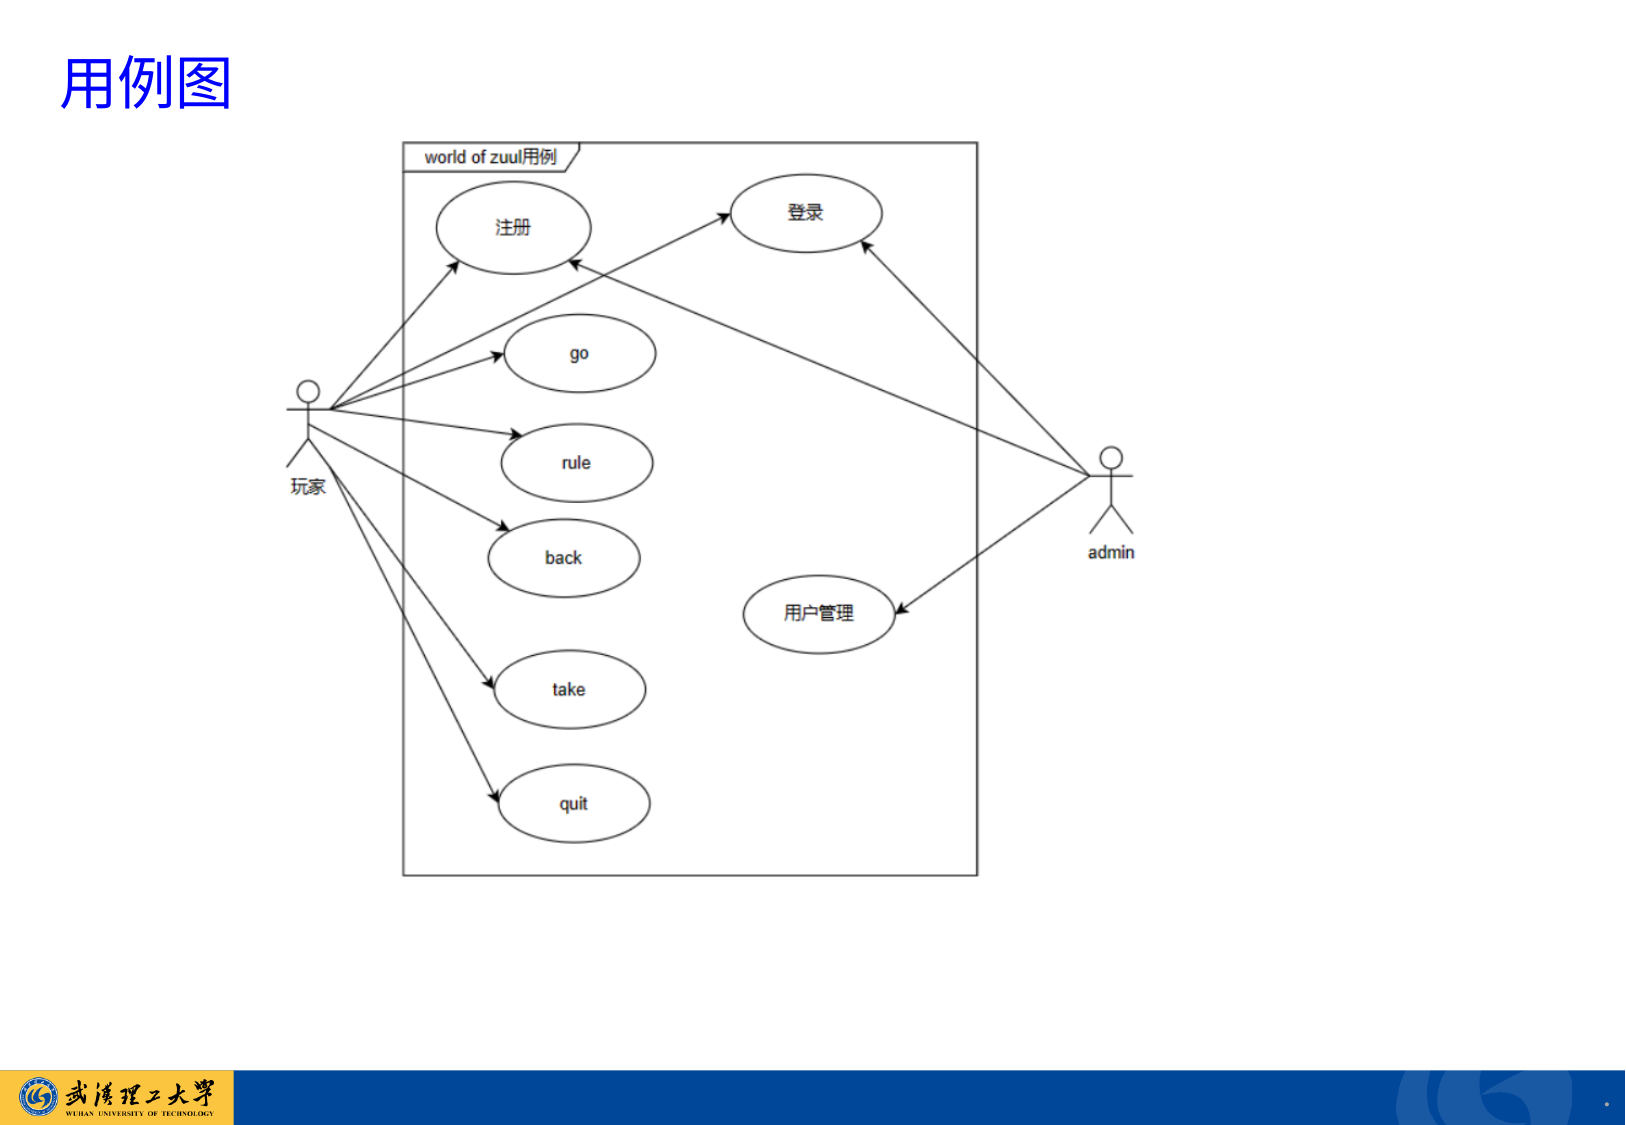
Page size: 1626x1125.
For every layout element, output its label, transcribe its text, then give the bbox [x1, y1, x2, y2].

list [233, 125, 1281, 907]
text_box 用例图 [44, 21, 1262, 124]
picture [19, 1077, 214, 1118]
slide_number . [1286, 1070, 1625, 1124]
